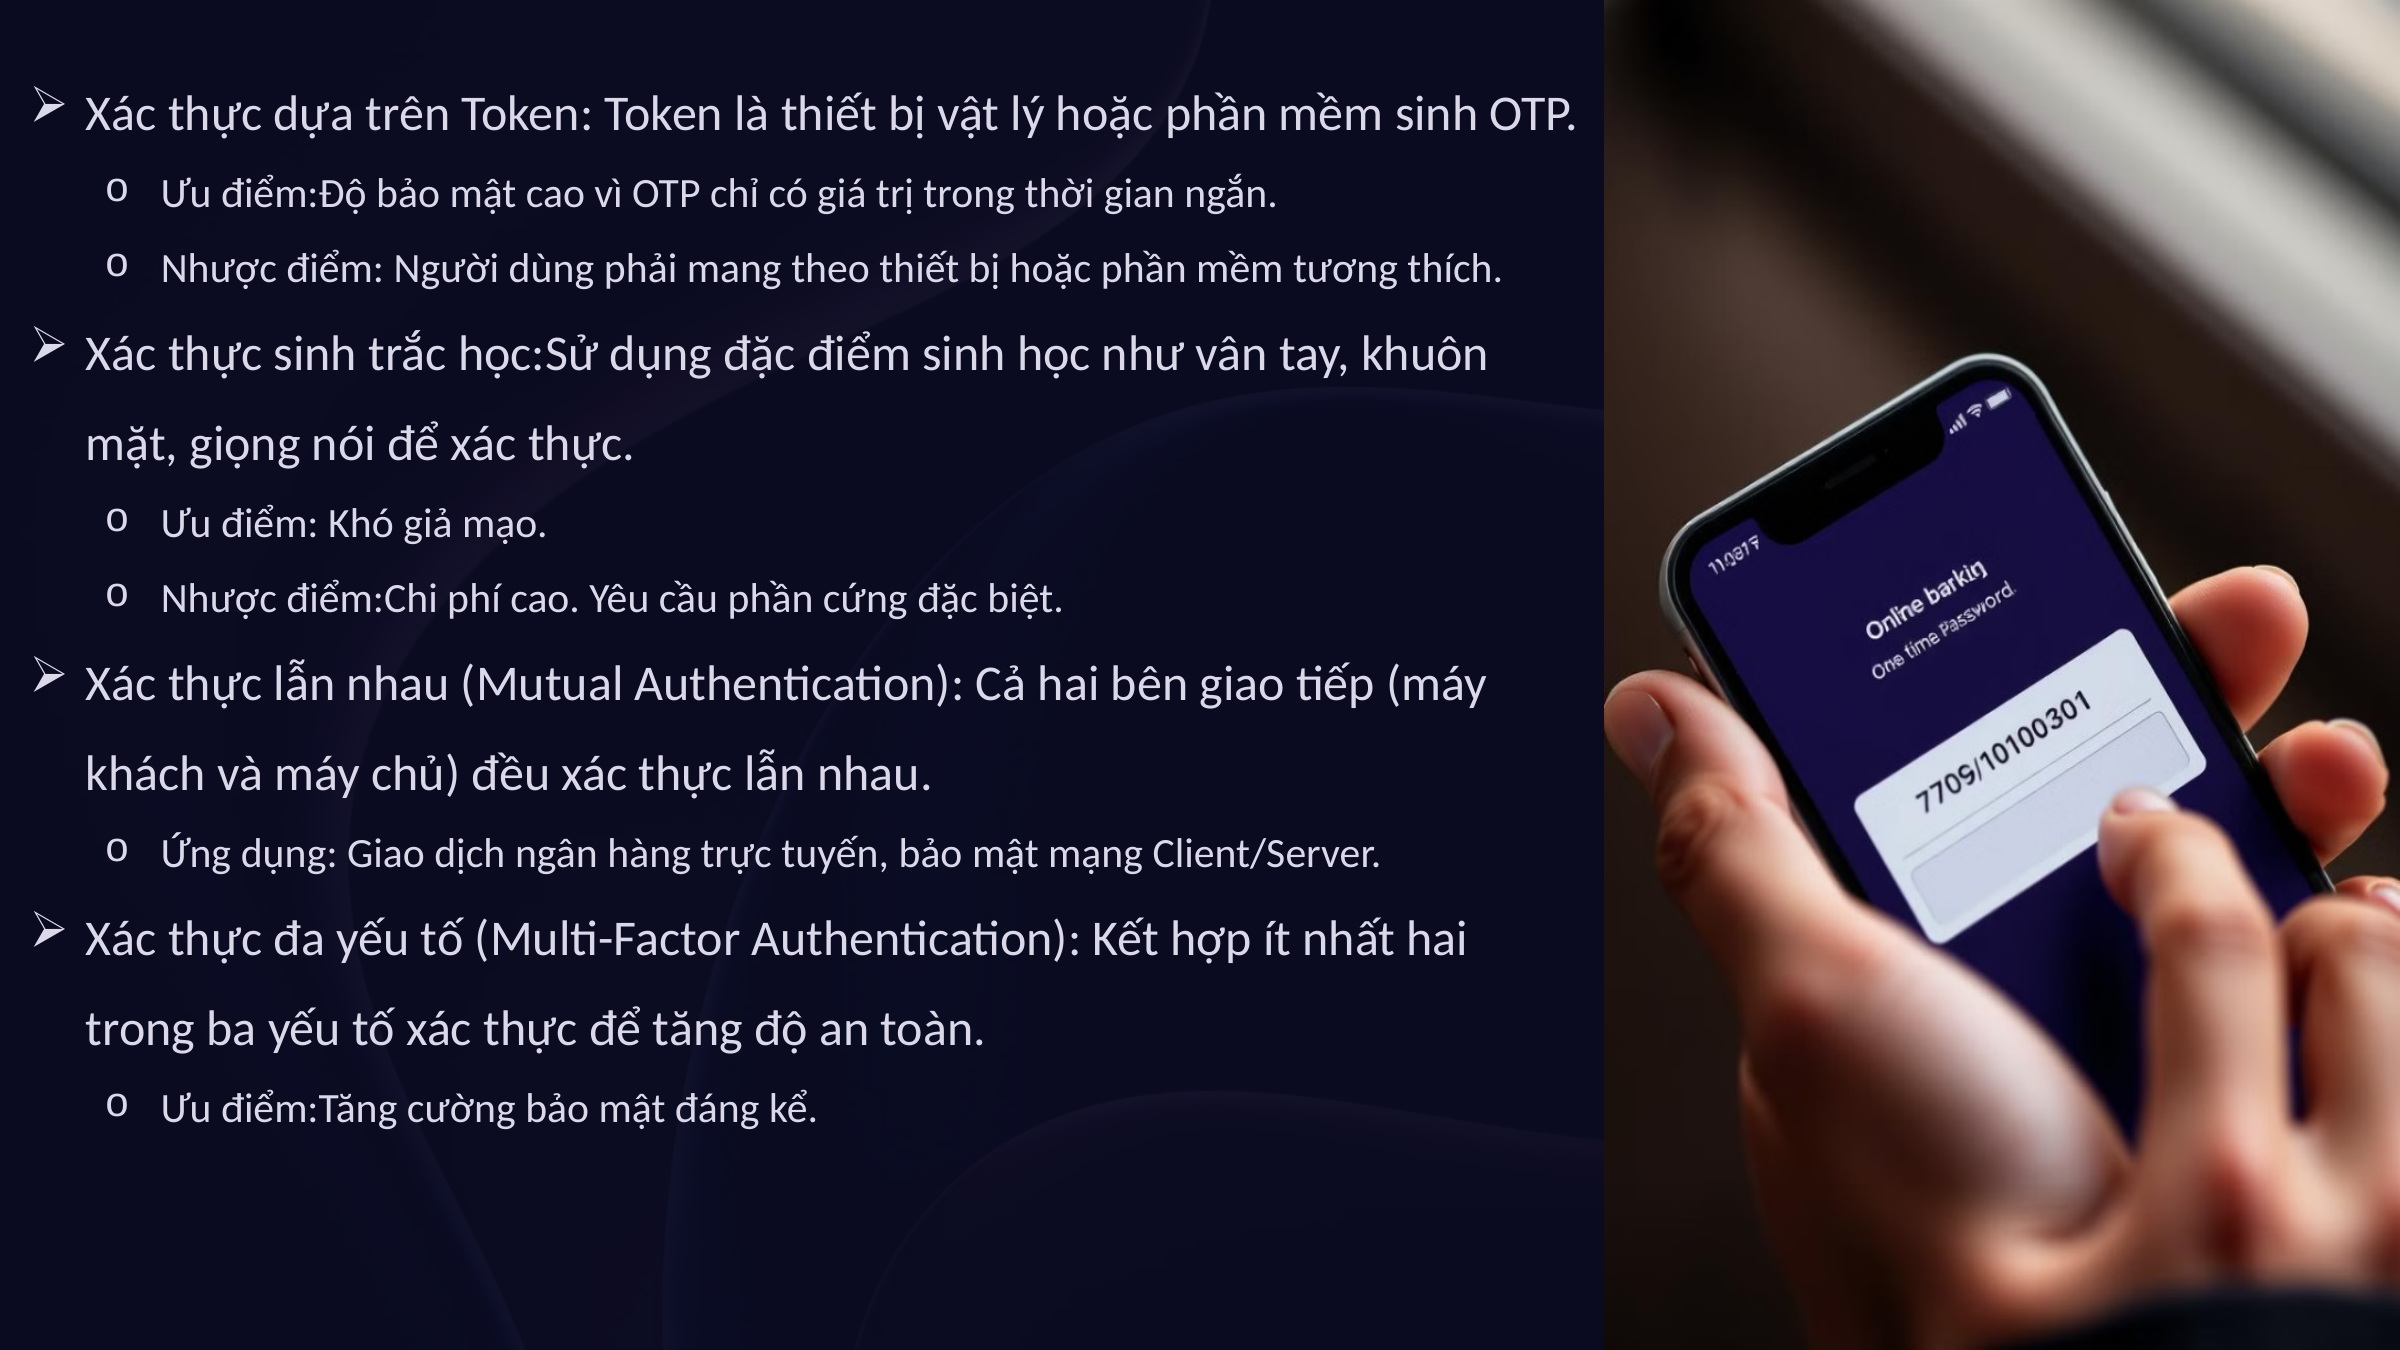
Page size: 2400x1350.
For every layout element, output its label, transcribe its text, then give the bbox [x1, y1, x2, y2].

text_box Xác thực dựa trên Token: Token là thiết bị vật lý hoặc phần mềm sinh OTP. Ưu điểm:Độ bảo mật cao vì OTP chỉ có giá trị trong thời gian ngắn. Nhược điểm: Người dùng phải mang theo thiết bị hoặc phần mềm tương thích. Xác thực sinh trắc học:Sử dụng đặc điểm sinh học như vân tay, khuôn mặt, giọng nói để xác thực. Ưu điểm: Khó giả mạo. Nhược điểm:Chi phí cao. Yêu cầu phần cứng đặc biệt. Xác thực lẫn nhau (Mutual Authentication): Cả hai bên giao tiếp (máy khách và máy chủ) đều xác thực lẫn nhau. Ứng dụng: Giao dịch ngân hàng trực tuyến, bảo mật mạng Client/Server. Xác thực đa yếu tố (Multi-Factor Authentication): Kết hợp ít nhất hai trong ba yếu tố xác thực để tăng độ an toàn. Ưu điểm:Tăng cường bảo mật đáng kể. [14, 43, 1604, 1139]
picture [1604, 0, 2400, 1350]
